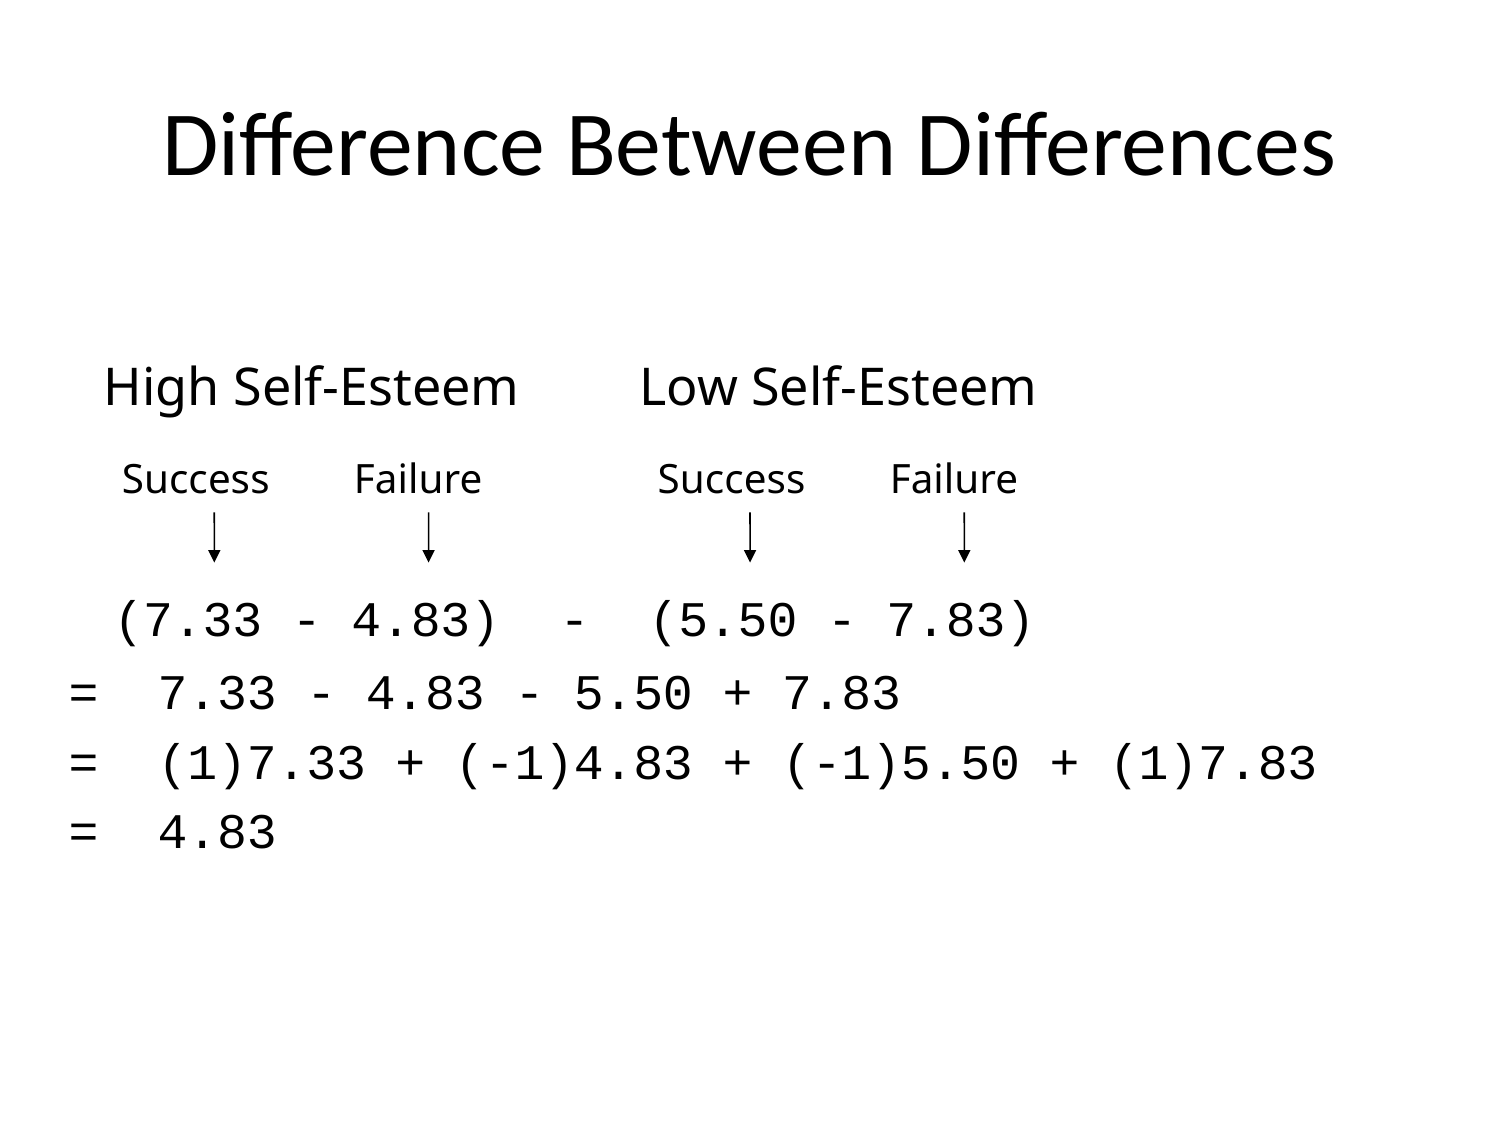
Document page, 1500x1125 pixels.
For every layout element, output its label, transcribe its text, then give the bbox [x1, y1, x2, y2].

title Difference Between Differences [75, 45, 1425, 233]
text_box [626, 345, 1161, 563]
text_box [88, 345, 626, 563]
list (7.33 - 4.83) - (5.50 - 7.83) = 7.33 - 4.83 - 5.50 + 7.83 = (1)7.33 + (-1)4.83 + (-1)5.50 + (1)7.83 = 4.83 [53, 562, 1447, 963]
